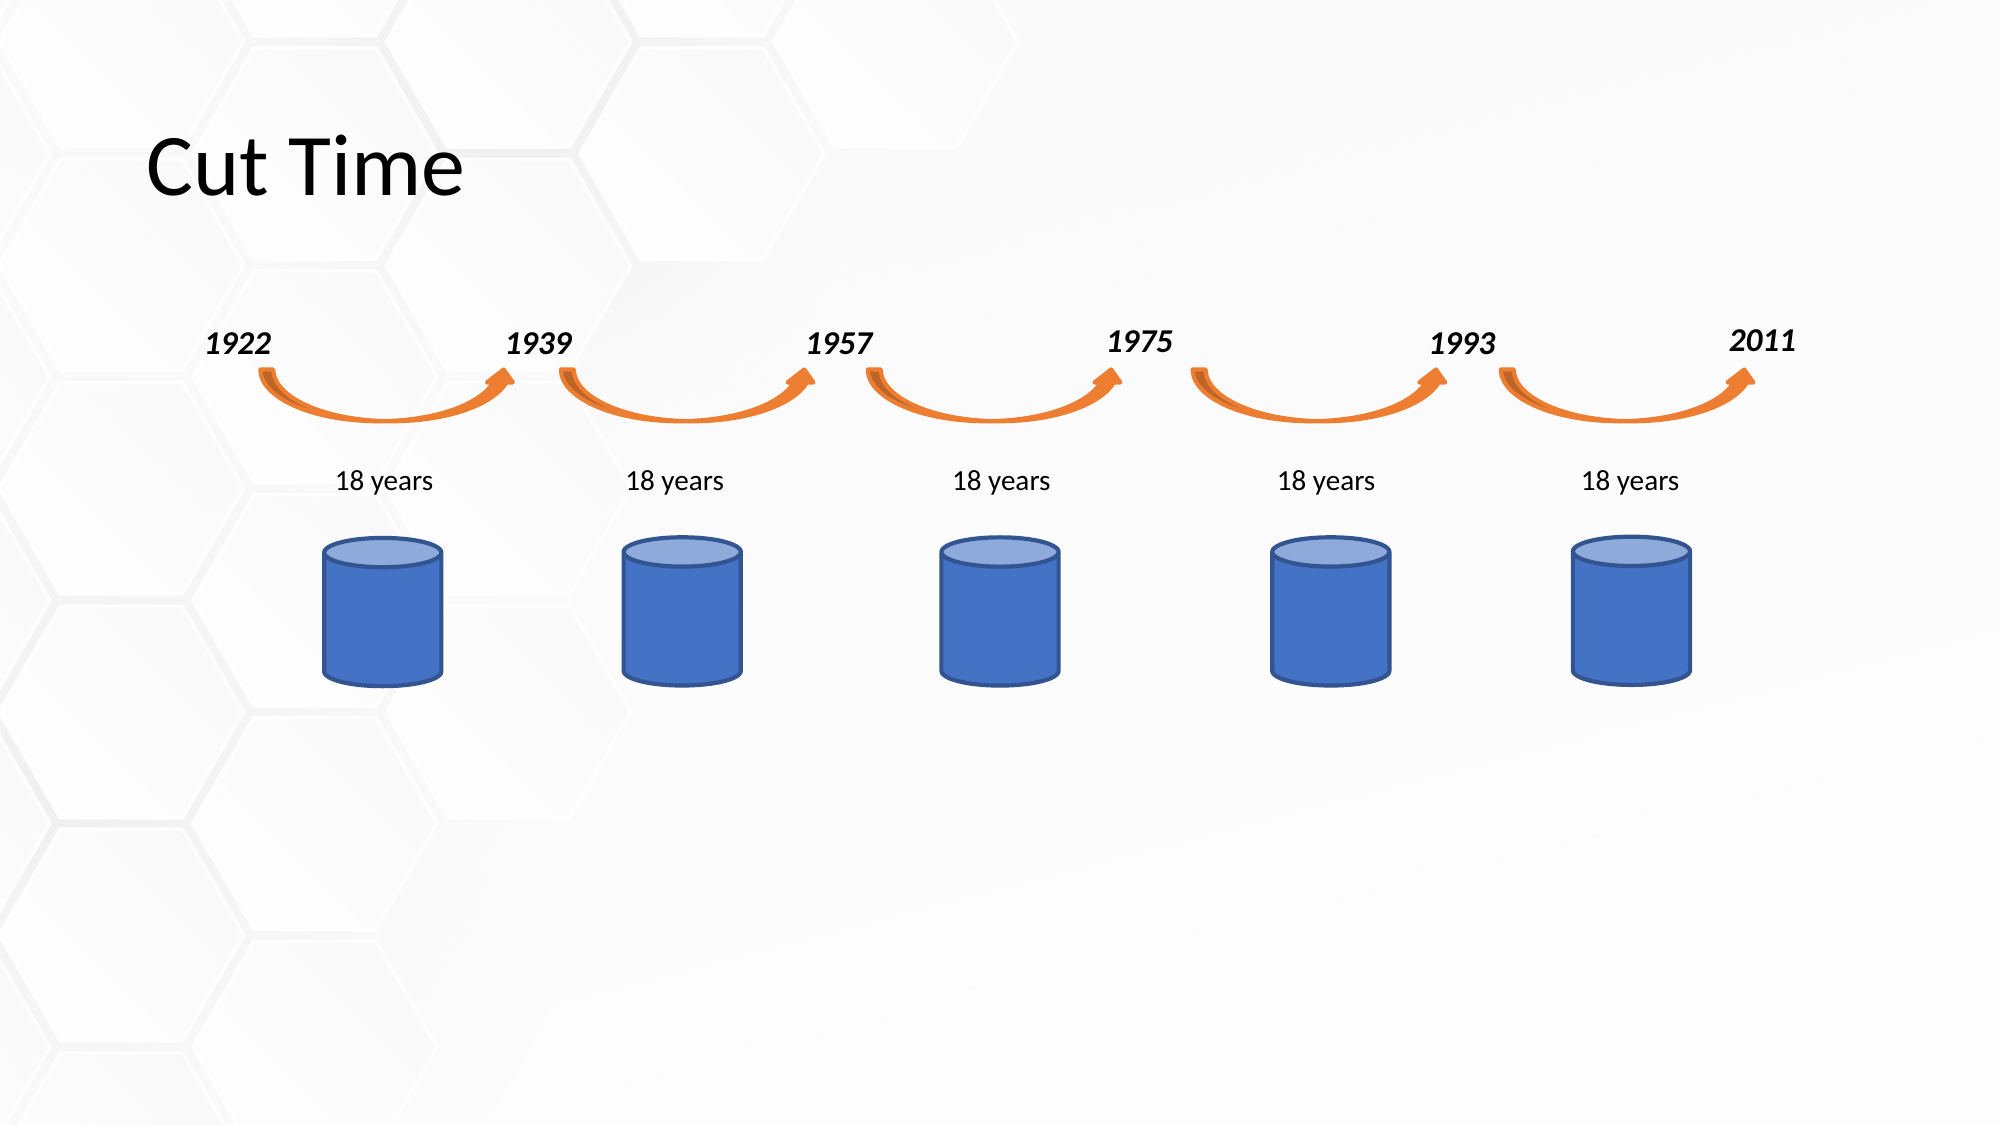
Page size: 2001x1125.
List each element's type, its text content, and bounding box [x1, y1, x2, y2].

text_box 18 years [610, 453, 764, 504]
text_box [164, 310, 1836, 370]
text_box [561, 381, 816, 424]
text_box [868, 381, 1123, 424]
text_box 18 years [1566, 453, 1719, 504]
text_box [939, 535, 1061, 688]
text_box 18 years [1262, 453, 1415, 504]
text_box [1193, 381, 1447, 424]
text_box [621, 535, 743, 688]
text_box [261, 381, 515, 424]
text_box 18 years [320, 453, 473, 504]
title Cut Time [131, 111, 1091, 222]
text_box [1270, 535, 1392, 688]
text_box [1501, 381, 1756, 424]
text_box 18 years [937, 453, 1091, 504]
text_box [1570, 534, 1693, 688]
text_box [322, 535, 444, 689]
